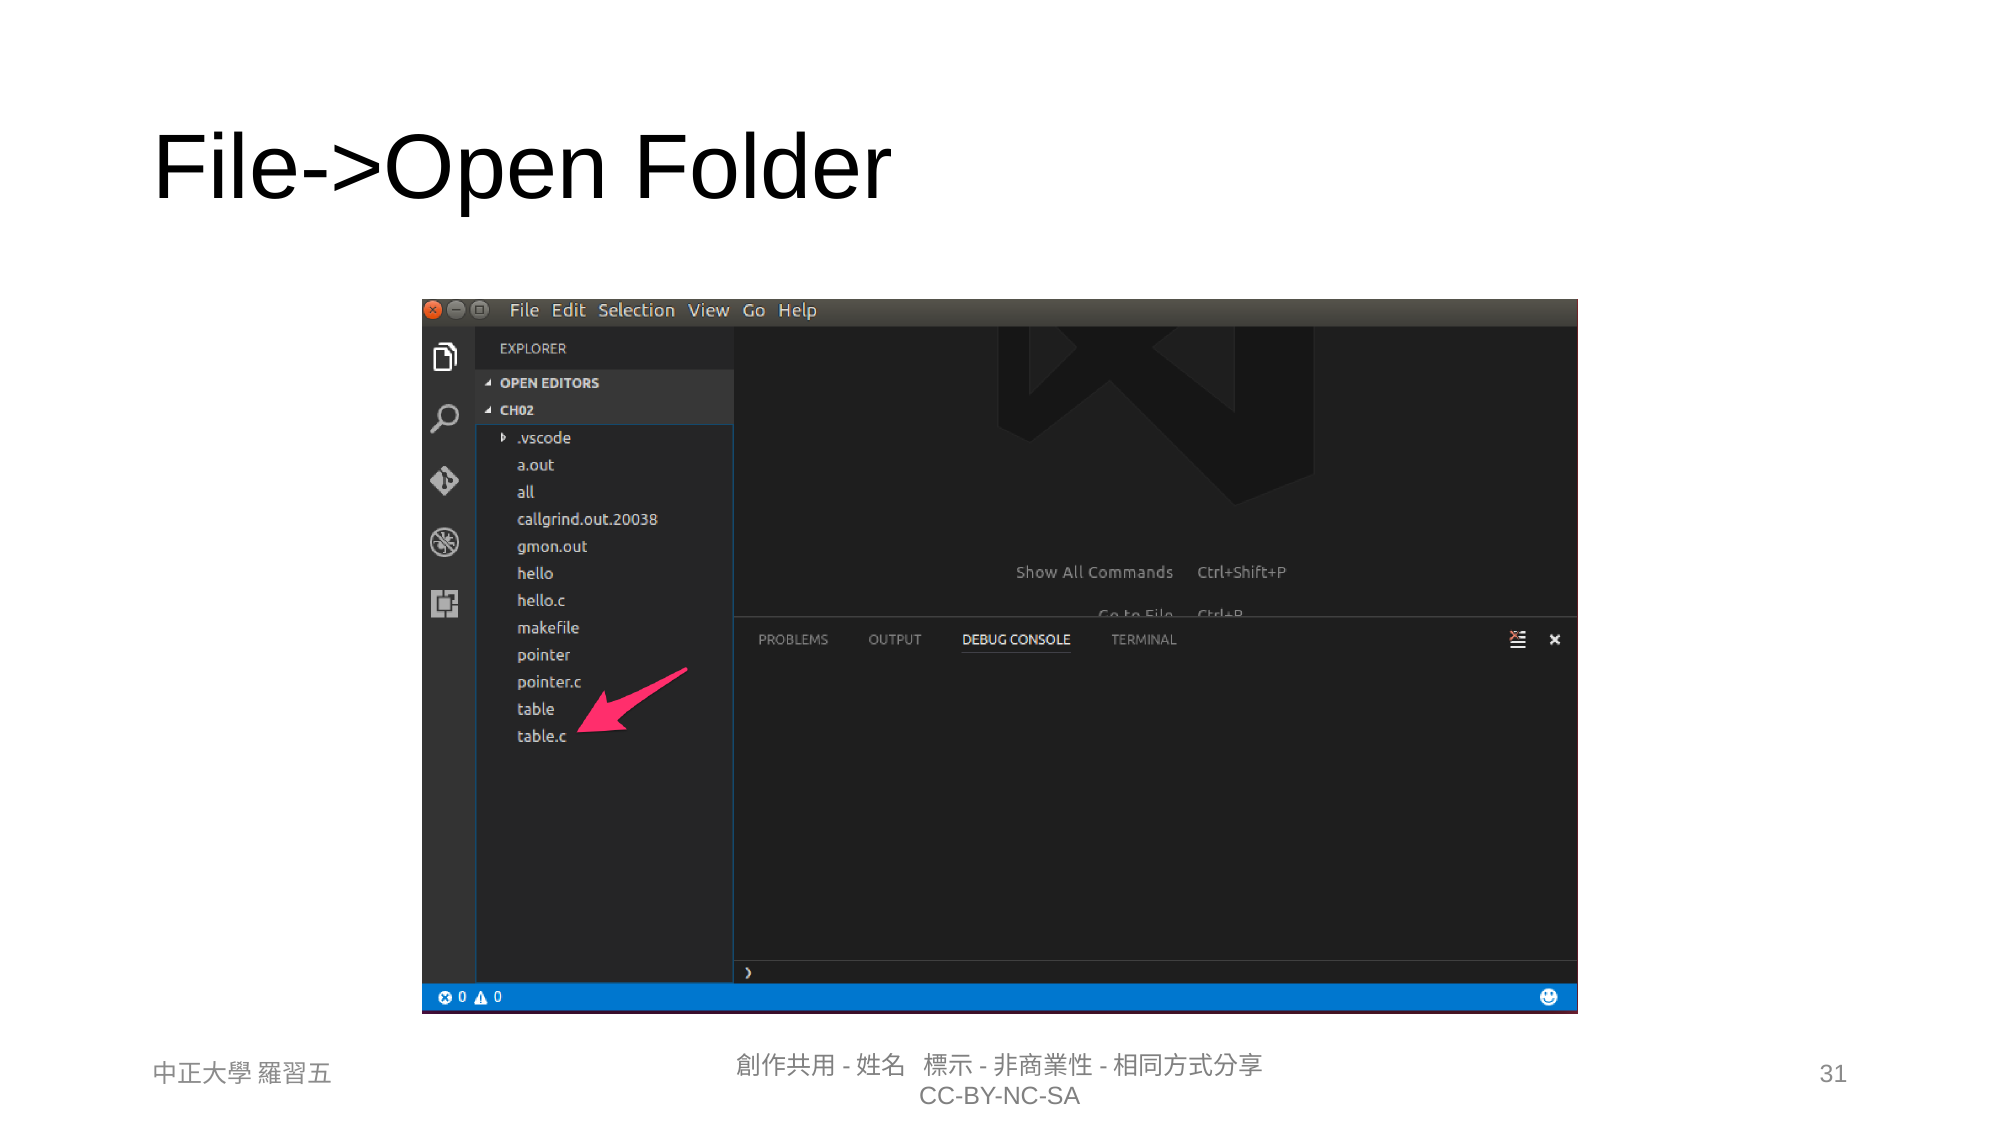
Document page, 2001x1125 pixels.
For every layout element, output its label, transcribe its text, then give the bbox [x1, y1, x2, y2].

title File->Open Folder [137, 59, 1863, 278]
slide_number 31 [1412, 1042, 1863, 1103]
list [422, 299, 1578, 1014]
